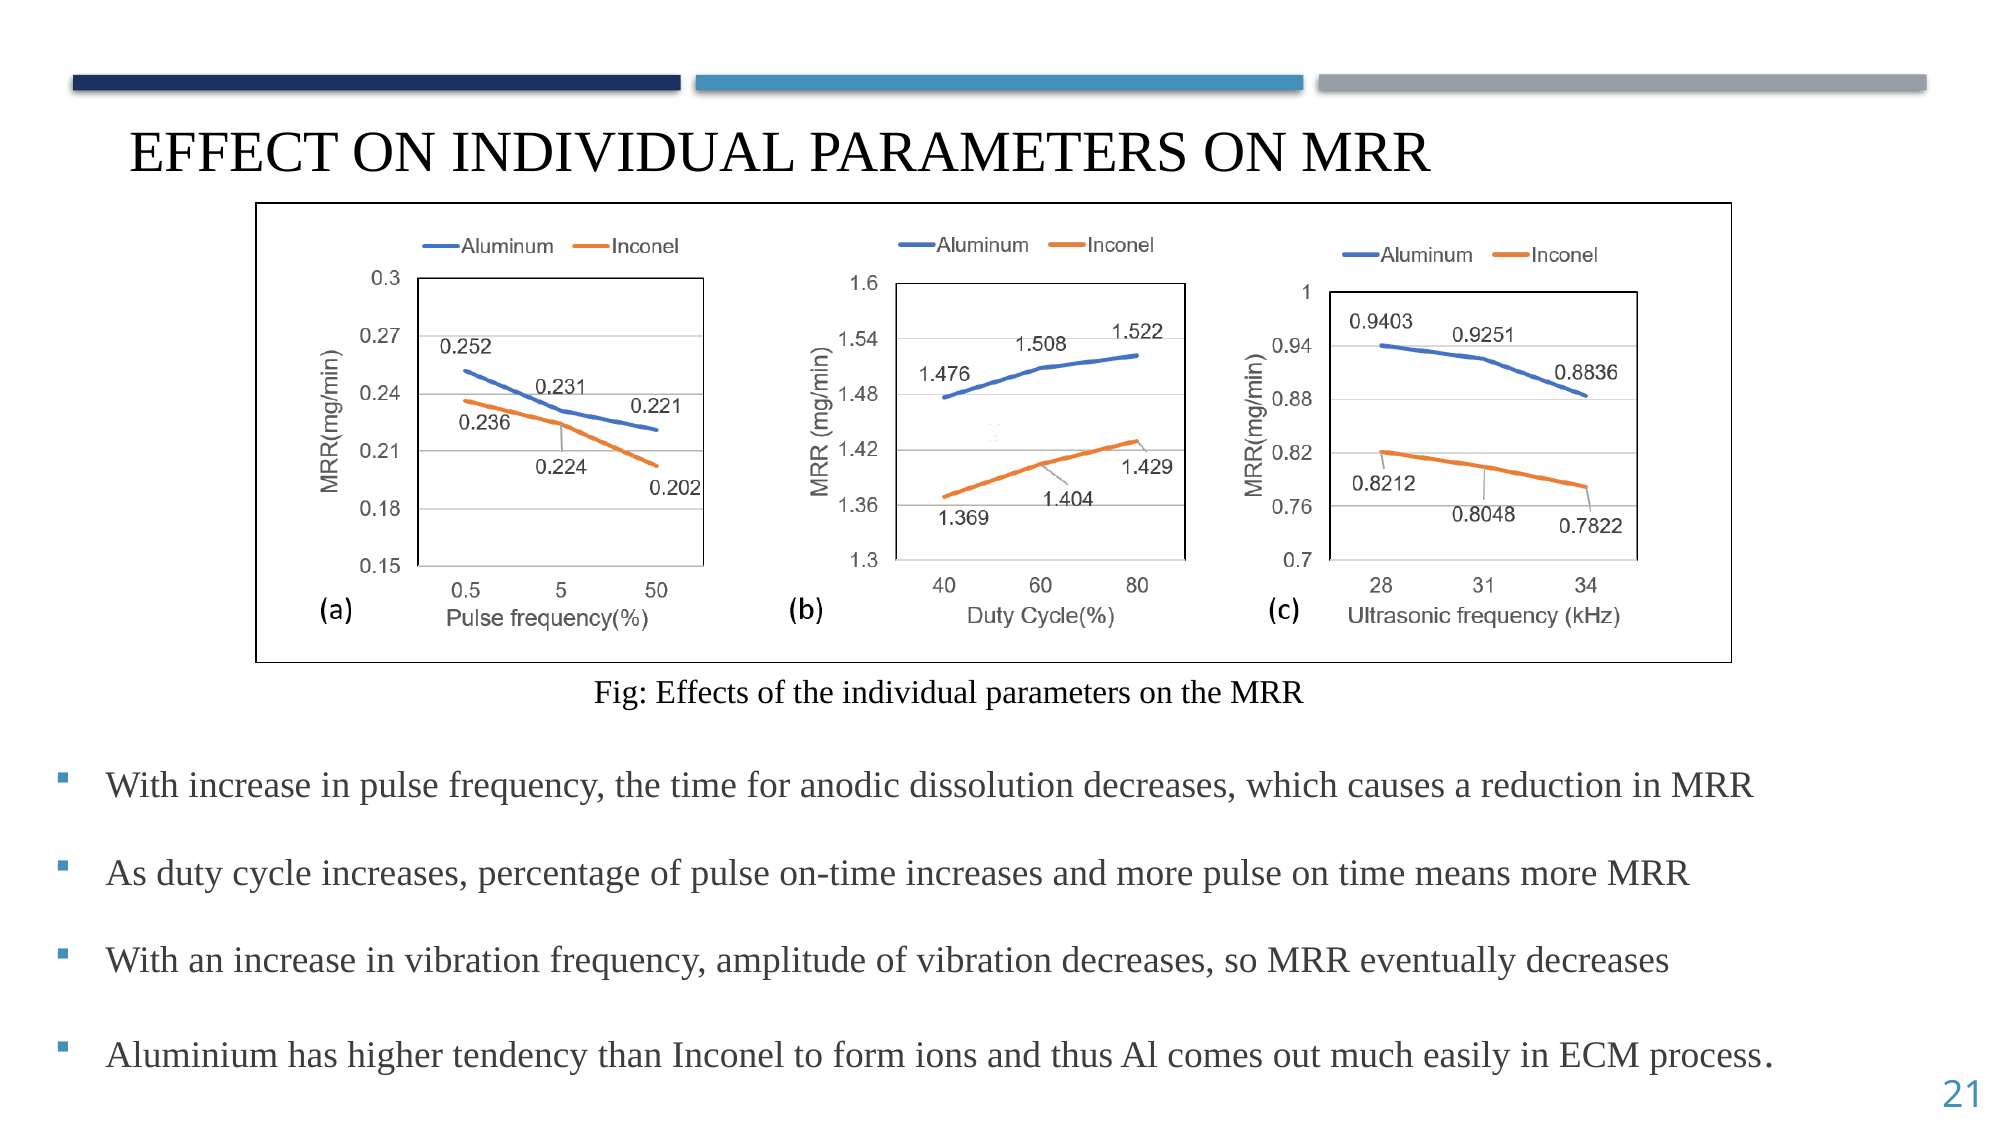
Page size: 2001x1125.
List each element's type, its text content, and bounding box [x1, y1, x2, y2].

slide_number 21 [1827, 1065, 2000, 1125]
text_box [254, 201, 1733, 719]
list With increase in pulse frequency, the time for anodic dissolution decreases, which causes a reduction in MRR As duty cycle increases, percentage of pulse on-time increases and more pulse on time means more MRR With an increase in vibration frequency, amplitude of vibration decreases, so MRR eventually decreases Aluminium has higher tendency than Inconel to form ions and thus Al comes out much easily in ECM process. [40, 690, 1952, 1124]
text_box EFFECT ON INDIVIDUAL PARAMETERS ON MRR [114, 105, 1447, 191]
